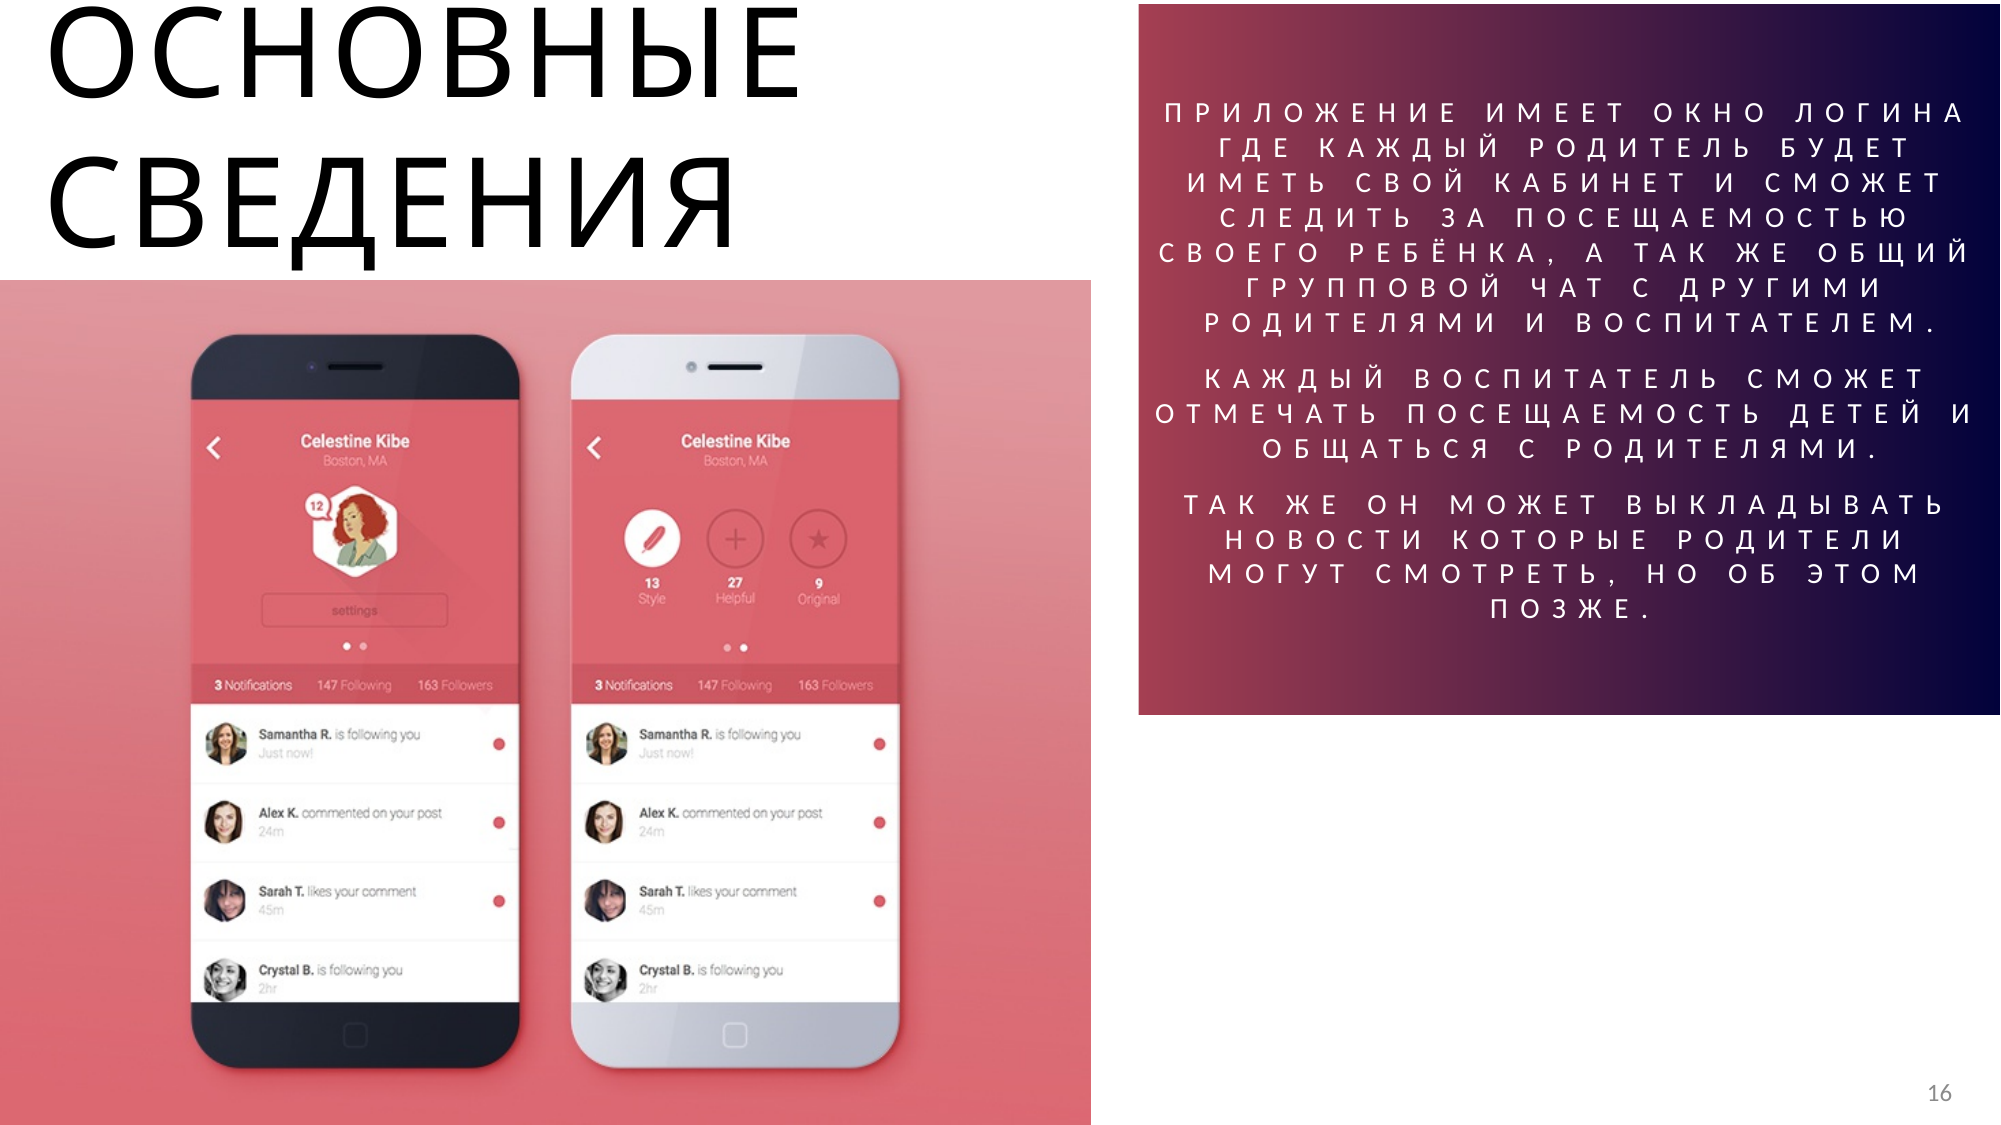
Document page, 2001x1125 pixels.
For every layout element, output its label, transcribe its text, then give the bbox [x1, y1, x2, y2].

picture [0, 280, 1091, 1125]
title Основные сведения [28, 52, 891, 280]
slide_number 16 [1894, 1061, 1968, 1121]
list Приложение имеет окно логина где каждый родитель будет иметь свой кабинет и сможет следить за посещаемостью своего ребёнка, а так же общий групповой чат с другими родителями и воспитателем. Каждый воспитатель сможет отмечать посещаемость детей и общаться с родителями. Так же он может выкладывать новости которые родители могут смотреть, но об этом позже. [1138, 4, 2000, 715]
